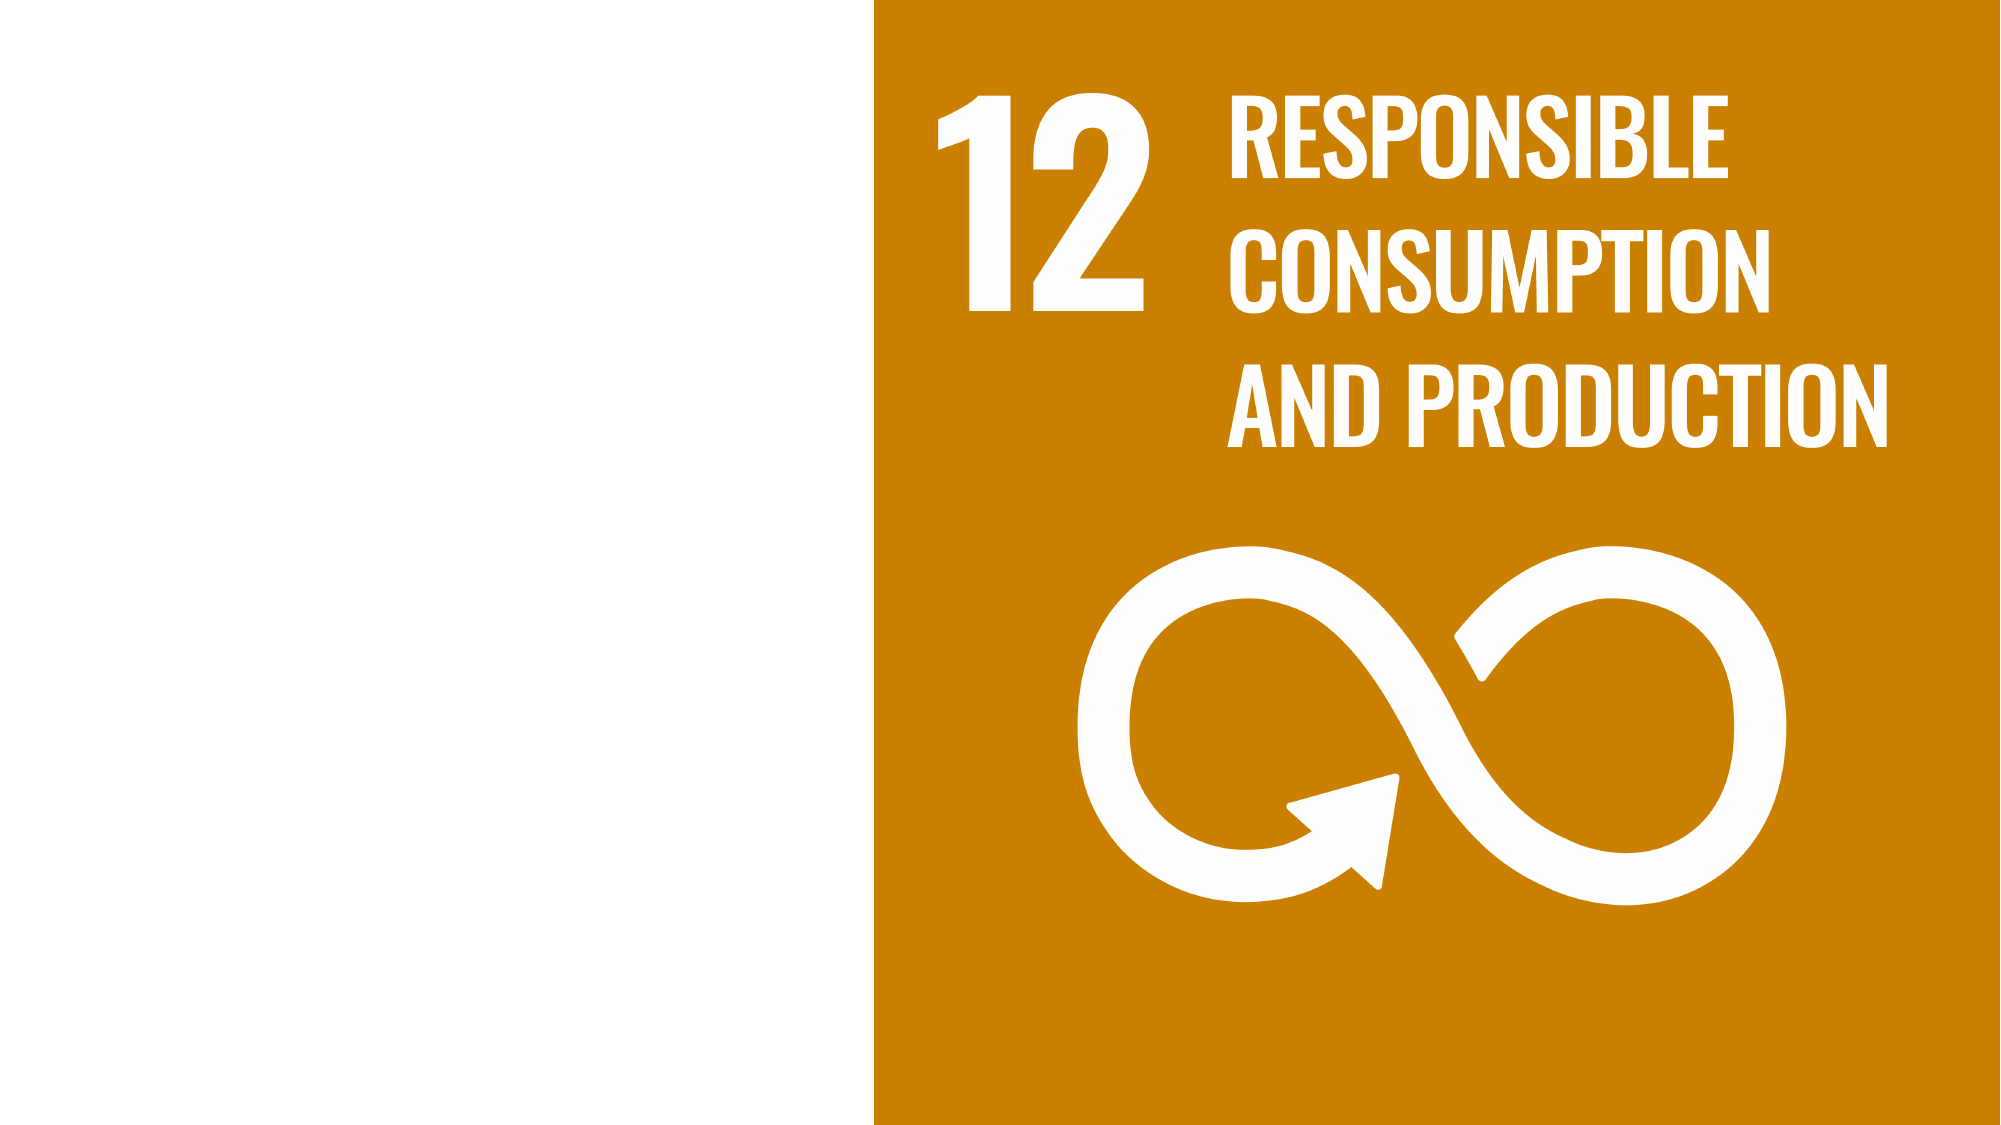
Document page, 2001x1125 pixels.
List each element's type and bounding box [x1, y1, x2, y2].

picture [874, 0, 2000, 1125]
